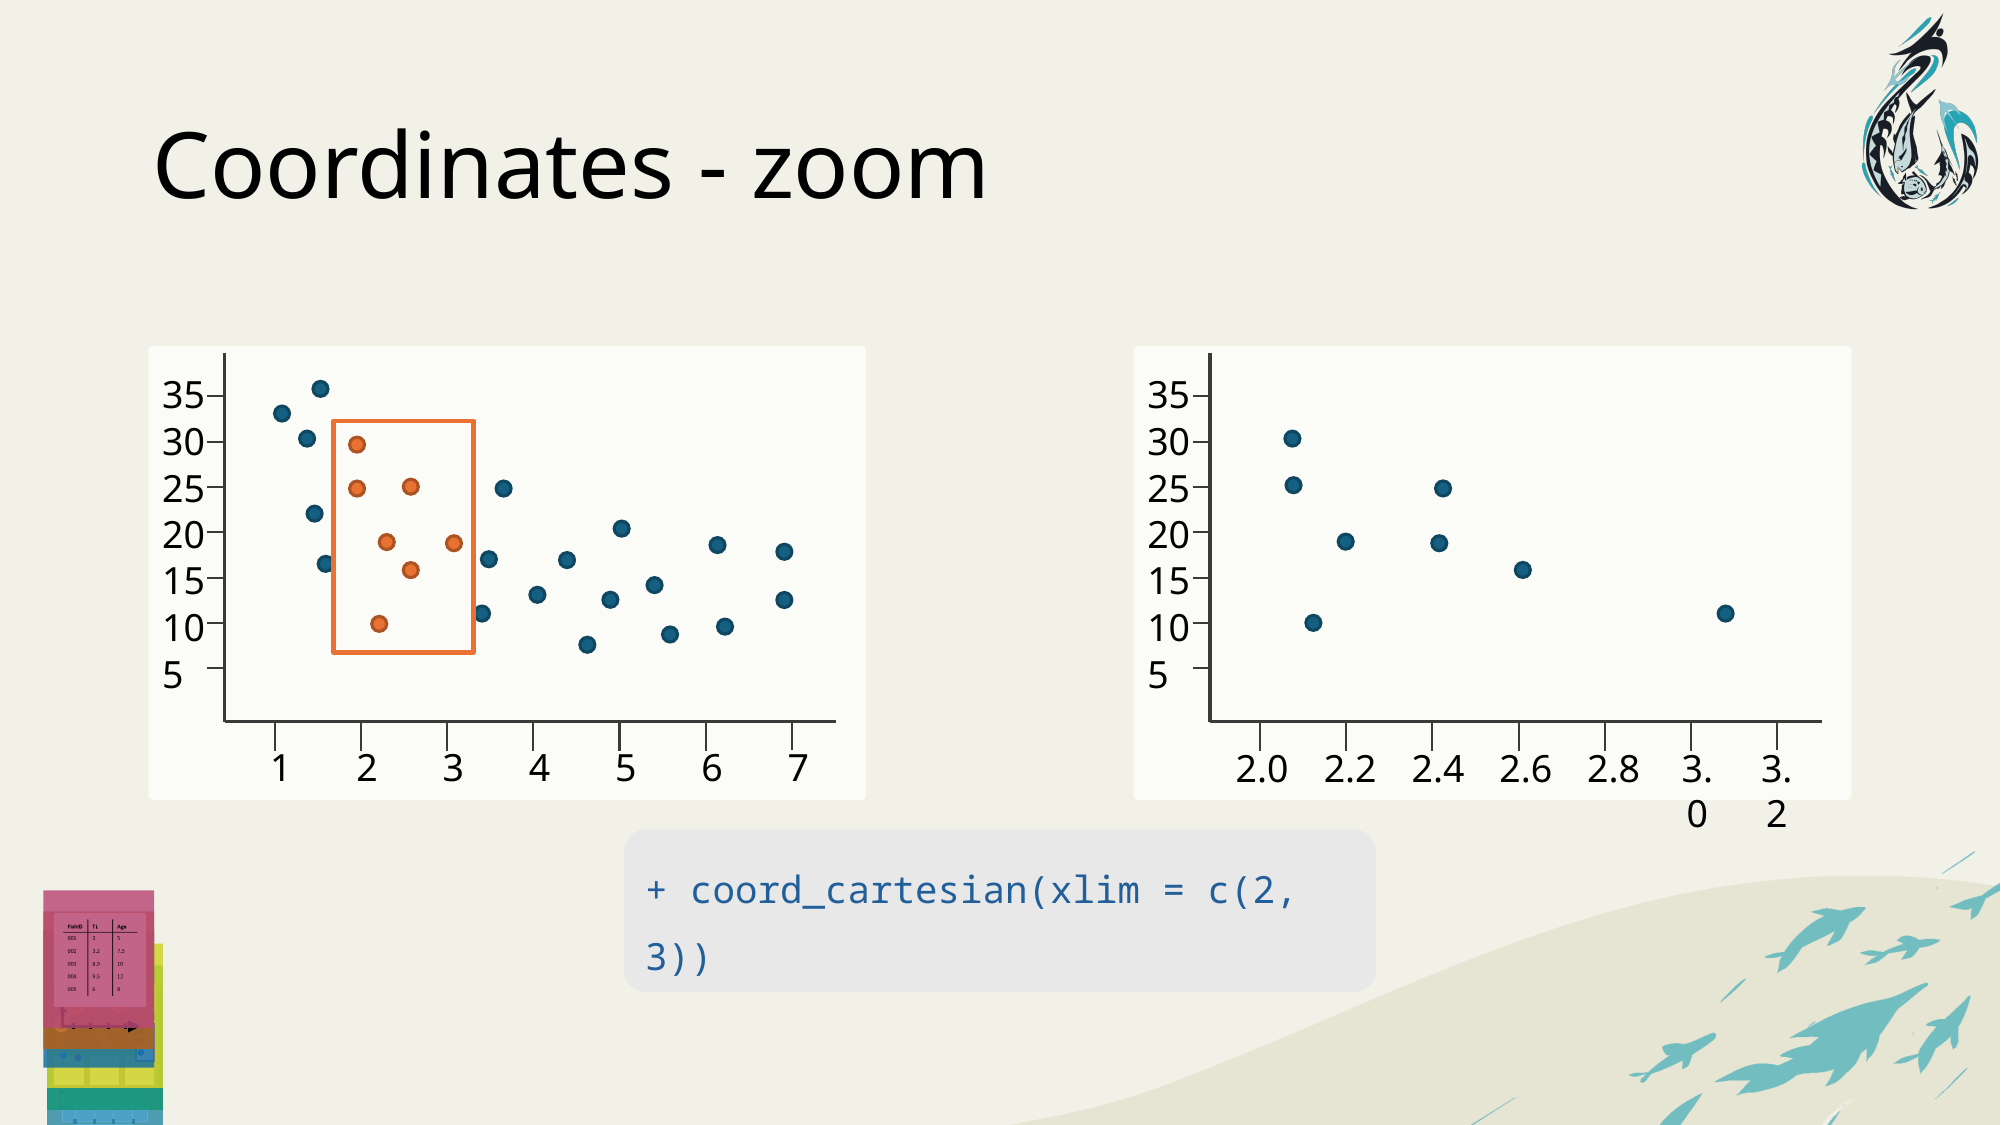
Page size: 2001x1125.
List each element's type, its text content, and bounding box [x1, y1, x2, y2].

text_box [775, 590, 794, 610]
text_box [333, 421, 474, 653]
text_box 4 [514, 737, 553, 797]
text_box [146, 344, 868, 802]
text_box 25 [147, 471, 223, 517]
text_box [42, 1029, 155, 1050]
text_box 1 [255, 737, 294, 797]
text_box [311, 379, 330, 398]
text_box [494, 479, 513, 498]
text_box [46, 1111, 164, 1125]
text_box 6 [686, 737, 725, 797]
text_box [601, 590, 620, 609]
text_box 10 [147, 610, 223, 643]
text_box [578, 635, 597, 654]
text_box [660, 625, 680, 644]
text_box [46, 1089, 164, 1111]
text_box + coord_cartesian(xlim = c(2, 3)) [624, 829, 1376, 992]
text_box [645, 575, 664, 595]
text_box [1132, 345, 1852, 845]
text_box [297, 429, 317, 448]
text_box 3 [427, 737, 466, 797]
text_box 30 [147, 424, 223, 471]
text_box [557, 550, 577, 570]
text_box [775, 542, 794, 561]
text_box 35 [147, 364, 223, 424]
text_box 7 [772, 737, 811, 797]
picture [1851, 13, 1985, 214]
text_box [474, 604, 492, 623]
text_box [708, 535, 727, 555]
picture [978, 841, 2000, 1125]
text_box 15 [147, 564, 223, 610]
text_box [316, 554, 333, 573]
text_box 5 [600, 737, 639, 797]
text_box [42, 889, 155, 1029]
title Coordinates - zoom [137, 59, 1863, 278]
text_box 20 [147, 517, 223, 564]
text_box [42, 1050, 155, 1069]
text_box [715, 617, 735, 636]
text_box [612, 519, 631, 538]
text_box [528, 585, 547, 604]
text_box [479, 550, 499, 569]
text_box 2 [341, 737, 380, 797]
text_box [272, 404, 292, 423]
text_box [305, 504, 324, 523]
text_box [46, 943, 164, 1089]
text_box 5 [147, 643, 223, 703]
